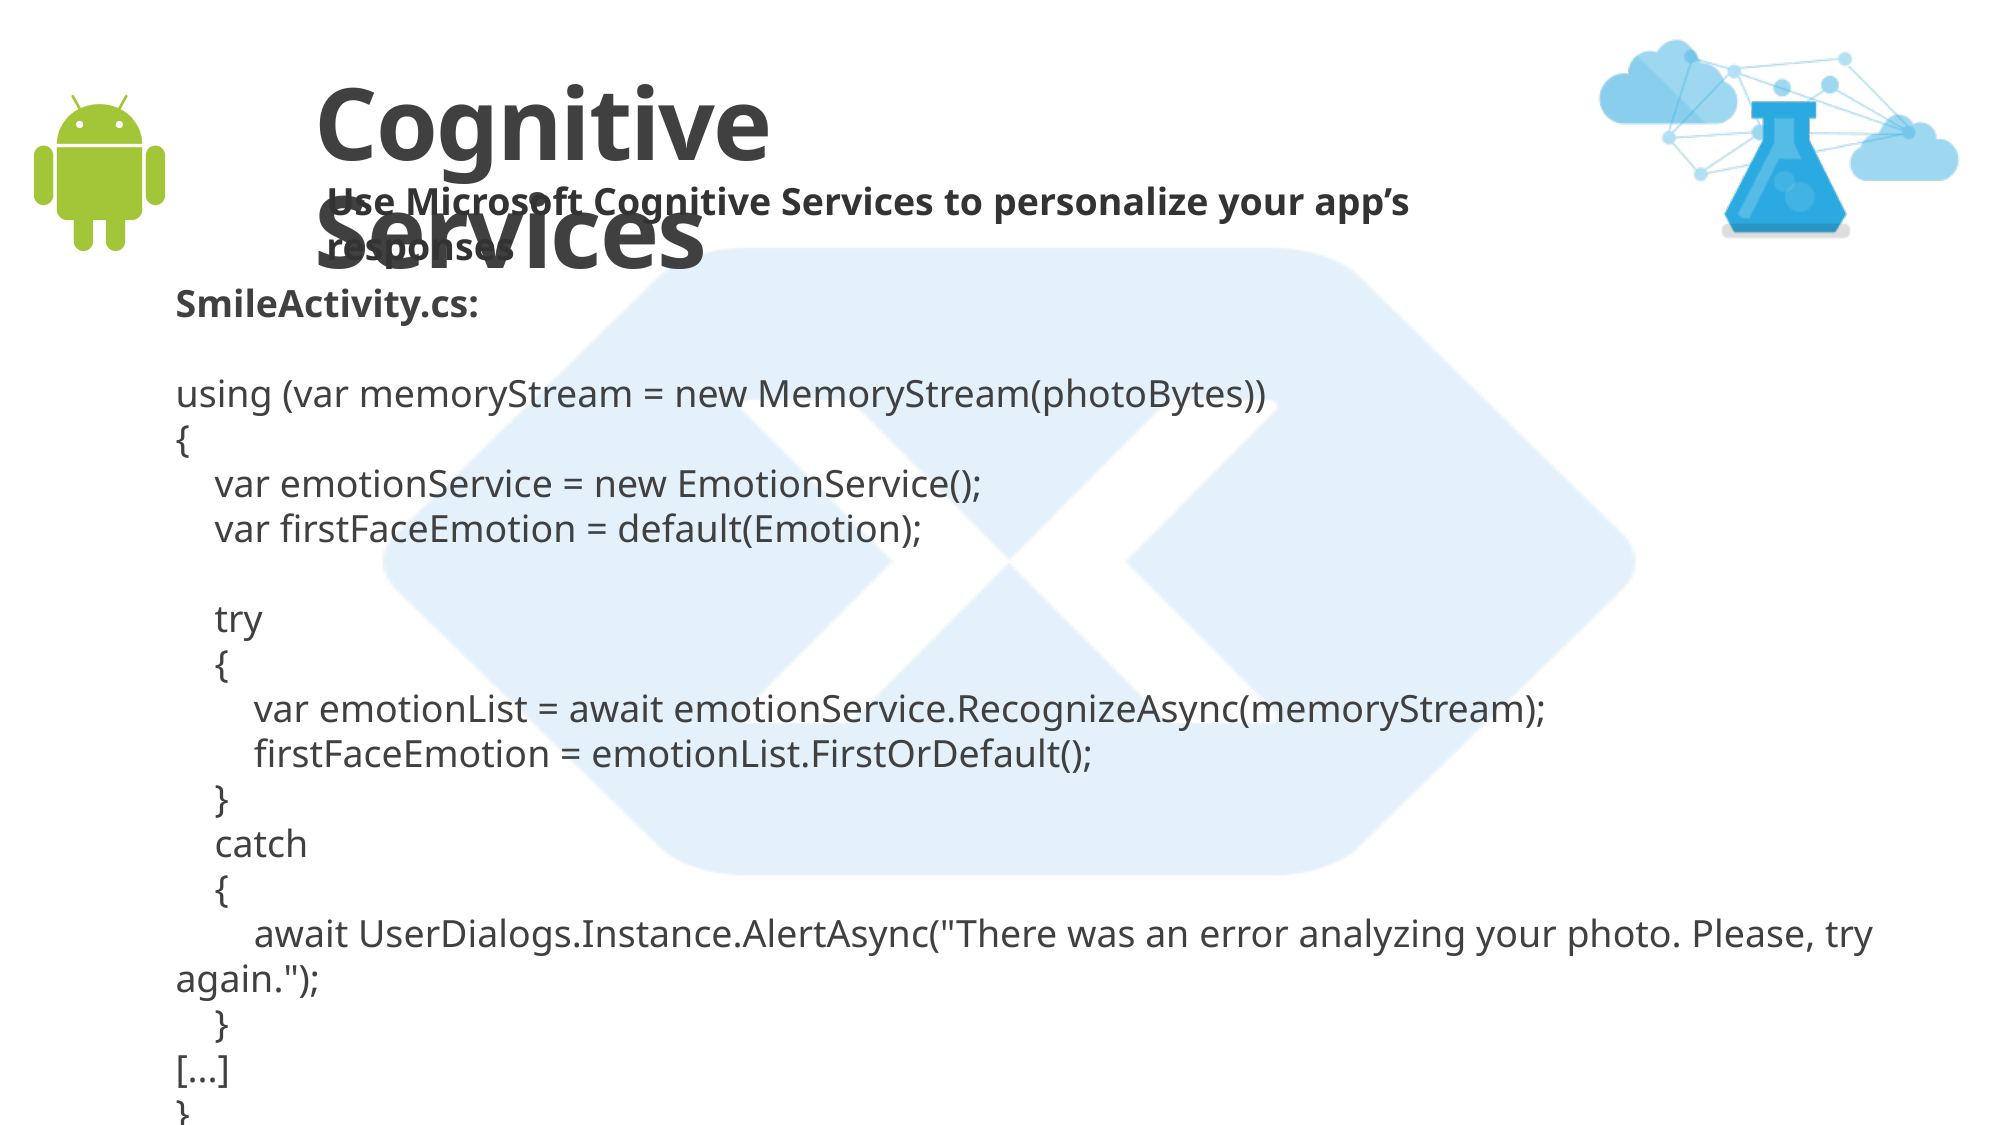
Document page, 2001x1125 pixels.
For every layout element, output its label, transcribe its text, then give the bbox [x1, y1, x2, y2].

text_box Use Microsoft Cognitive Services to personalize your app’s responses [311, 170, 1617, 272]
text_box Cognitive Services [291, 59, 1129, 195]
text_box SmileActivity.cs: using (var memoryStream = new MemoryStream(photoBytes)) { var emotionService = new EmotionService(); var firstFaceEmotion = default(Emotion); try { var emotionList = await emotionService.RecognizeAsync(memoryStream); firstFaceEmotion = emotionList.FirstOrDefault(); } catch { await UserDialogs.Instance.AlertAsync("There was an error analyzing your photo. Please, try again."); } [...] } [160, 272, 1943, 1125]
picture [1583, 25, 1985, 255]
picture [0, 73, 199, 273]
